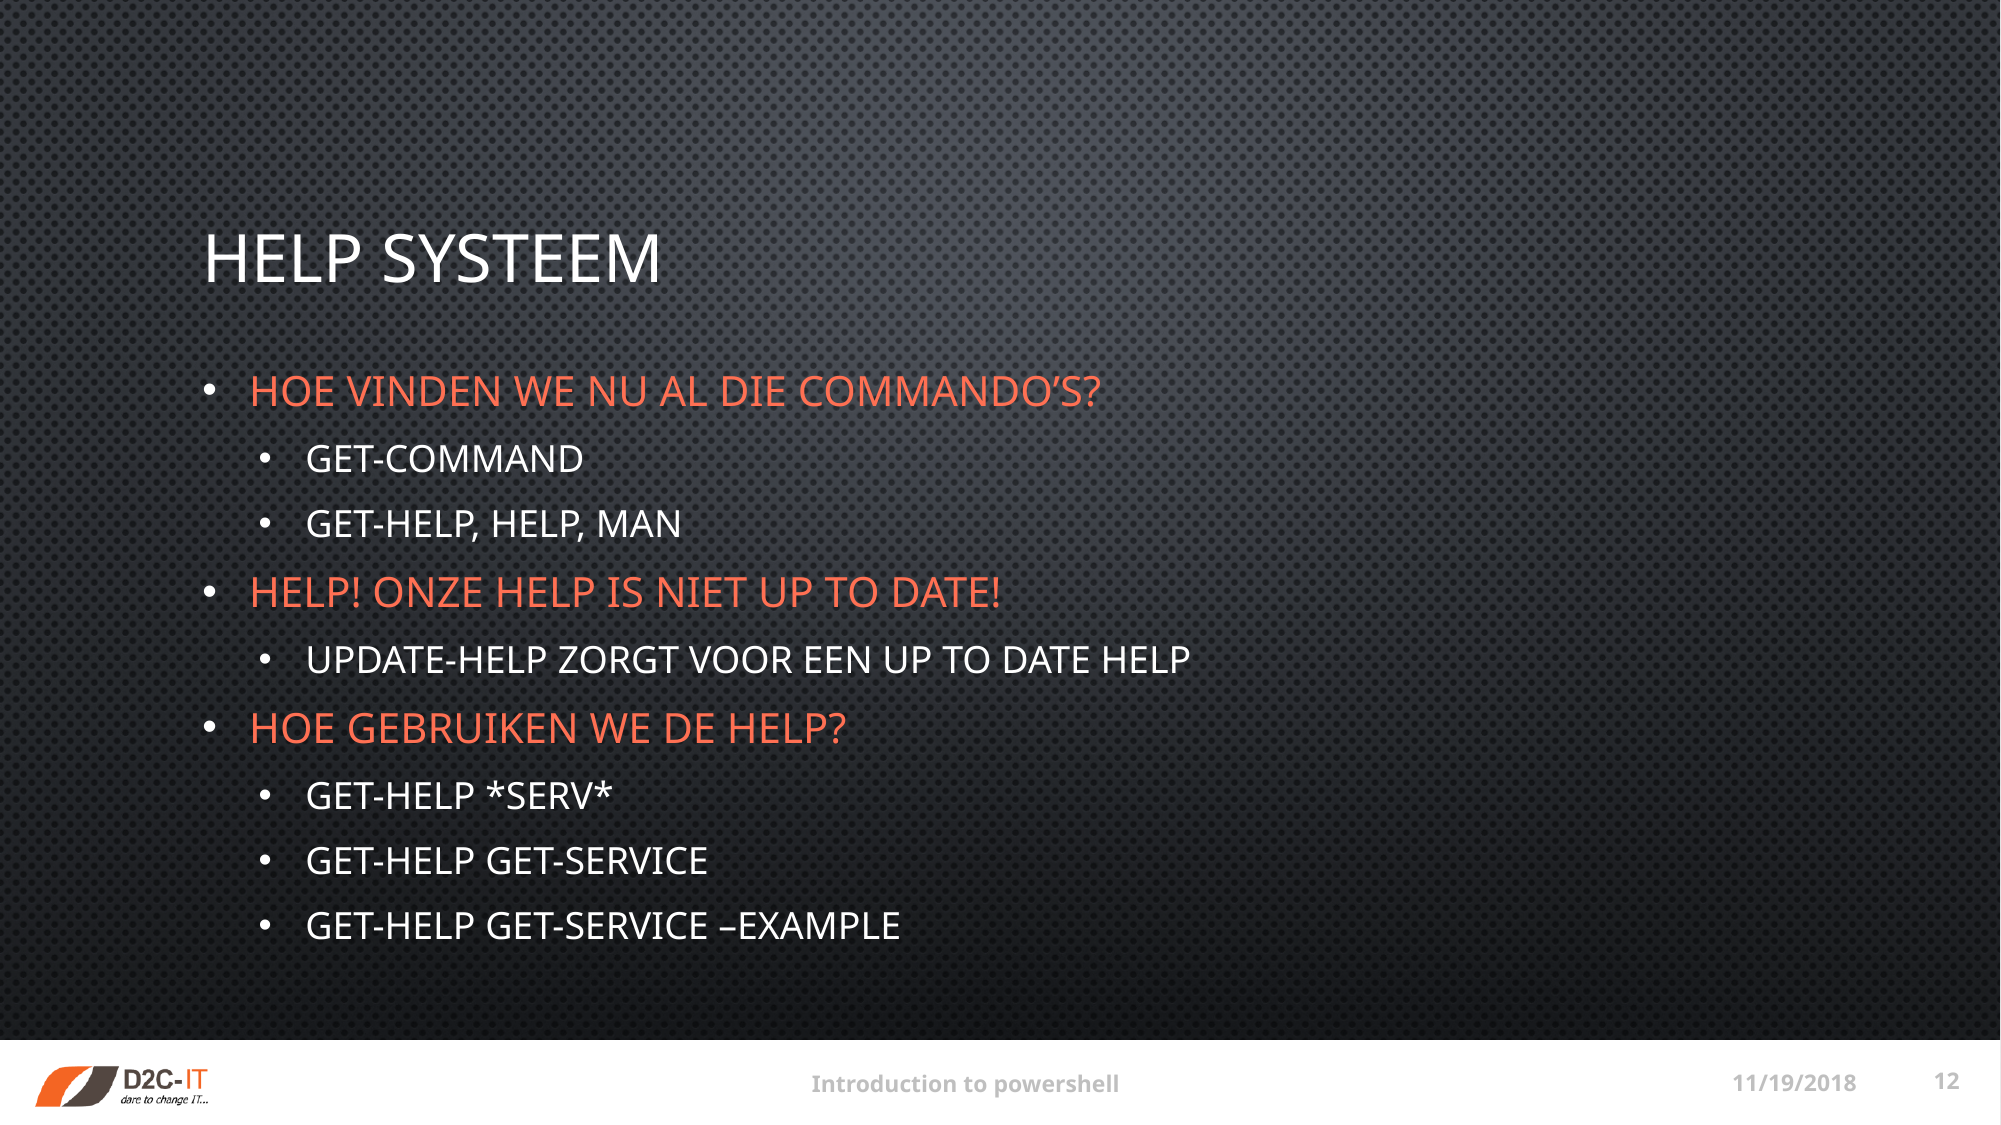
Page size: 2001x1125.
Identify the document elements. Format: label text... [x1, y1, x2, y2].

list Hoe vinden we nu al die commando’s? Get-Command Get-Help, Help, Man Help! Onze Help is niet up to date! Update-Help zorgt voor een up to date help Hoe gebruiken we de help? Get-Help *serv* Get-Help get-service Get-Help get-service –example [187, 344, 1813, 968]
footer Introduction to powershell [347, 1053, 1585, 1114]
slide_number 12 [1884, 1052, 1975, 1113]
title Help Systeem [187, 99, 1813, 344]
picture [24, 1060, 229, 1114]
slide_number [1609, 1052, 1873, 1113]
